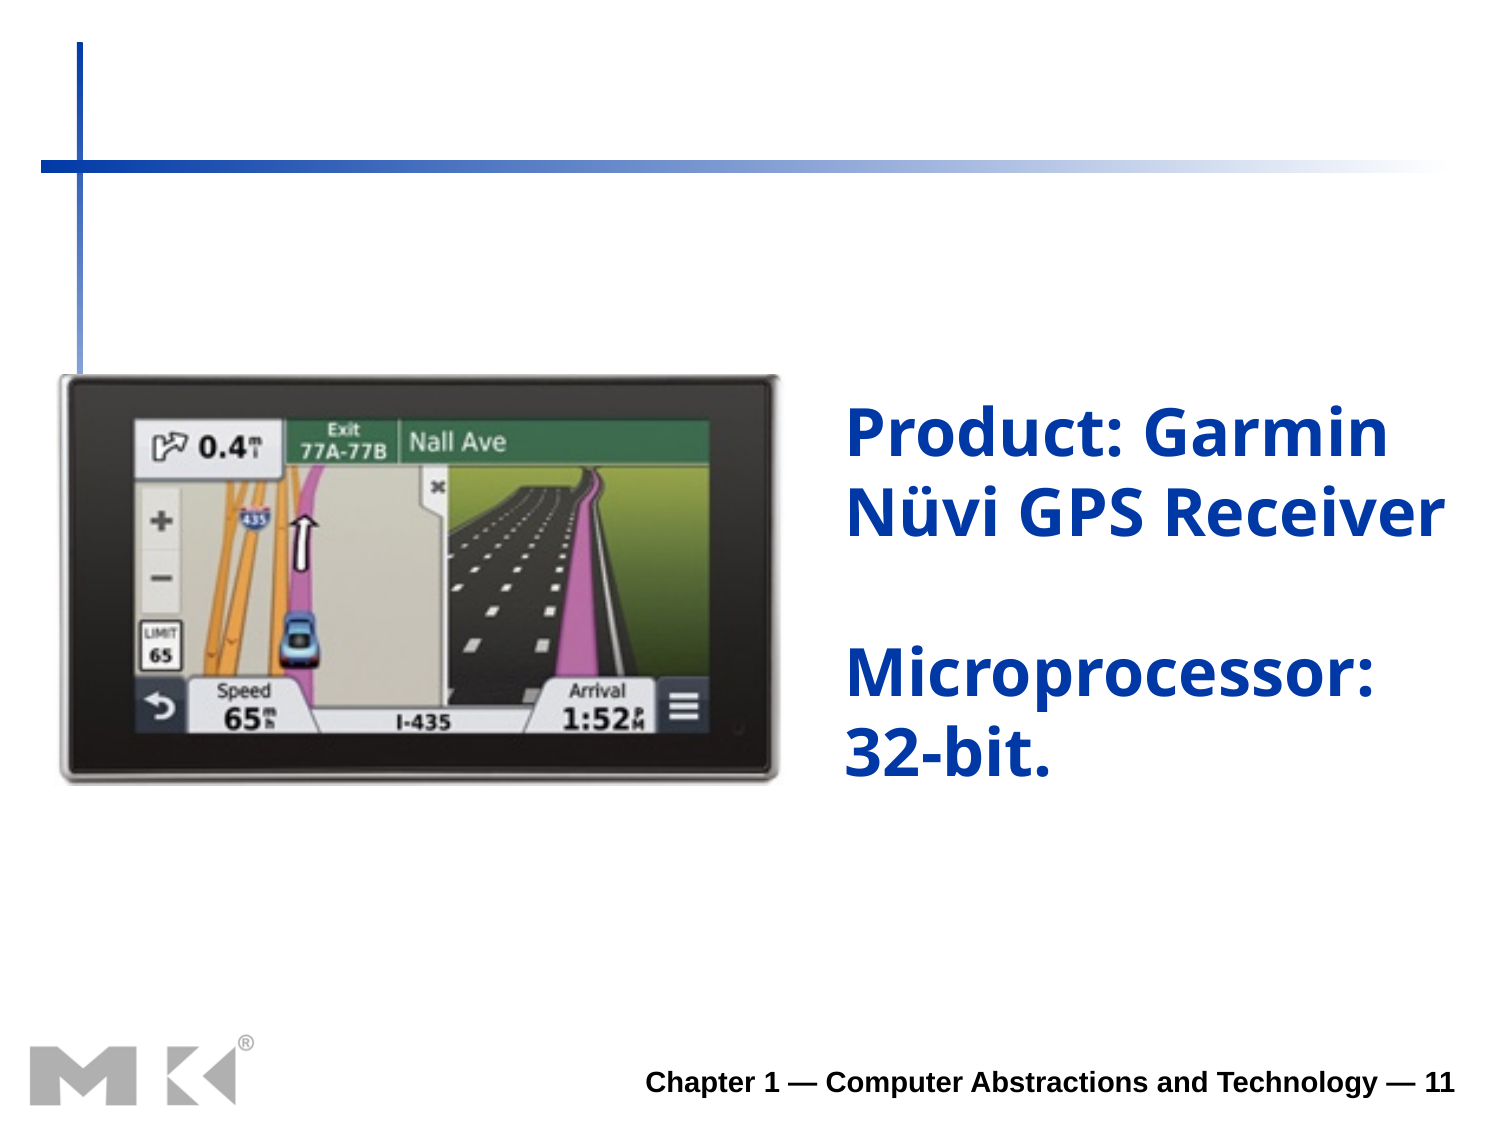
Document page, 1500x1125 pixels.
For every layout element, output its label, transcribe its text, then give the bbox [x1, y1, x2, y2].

footer Chapter 1 — Computer Abstractions and Technology — 11 [277, 1046, 1471, 1106]
picture [52, 374, 786, 786]
title Product: Garmin Nüvi GPS Receiver Microprocessor: 32-bit. [829, 378, 1468, 798]
picture [29, 1034, 255, 1106]
